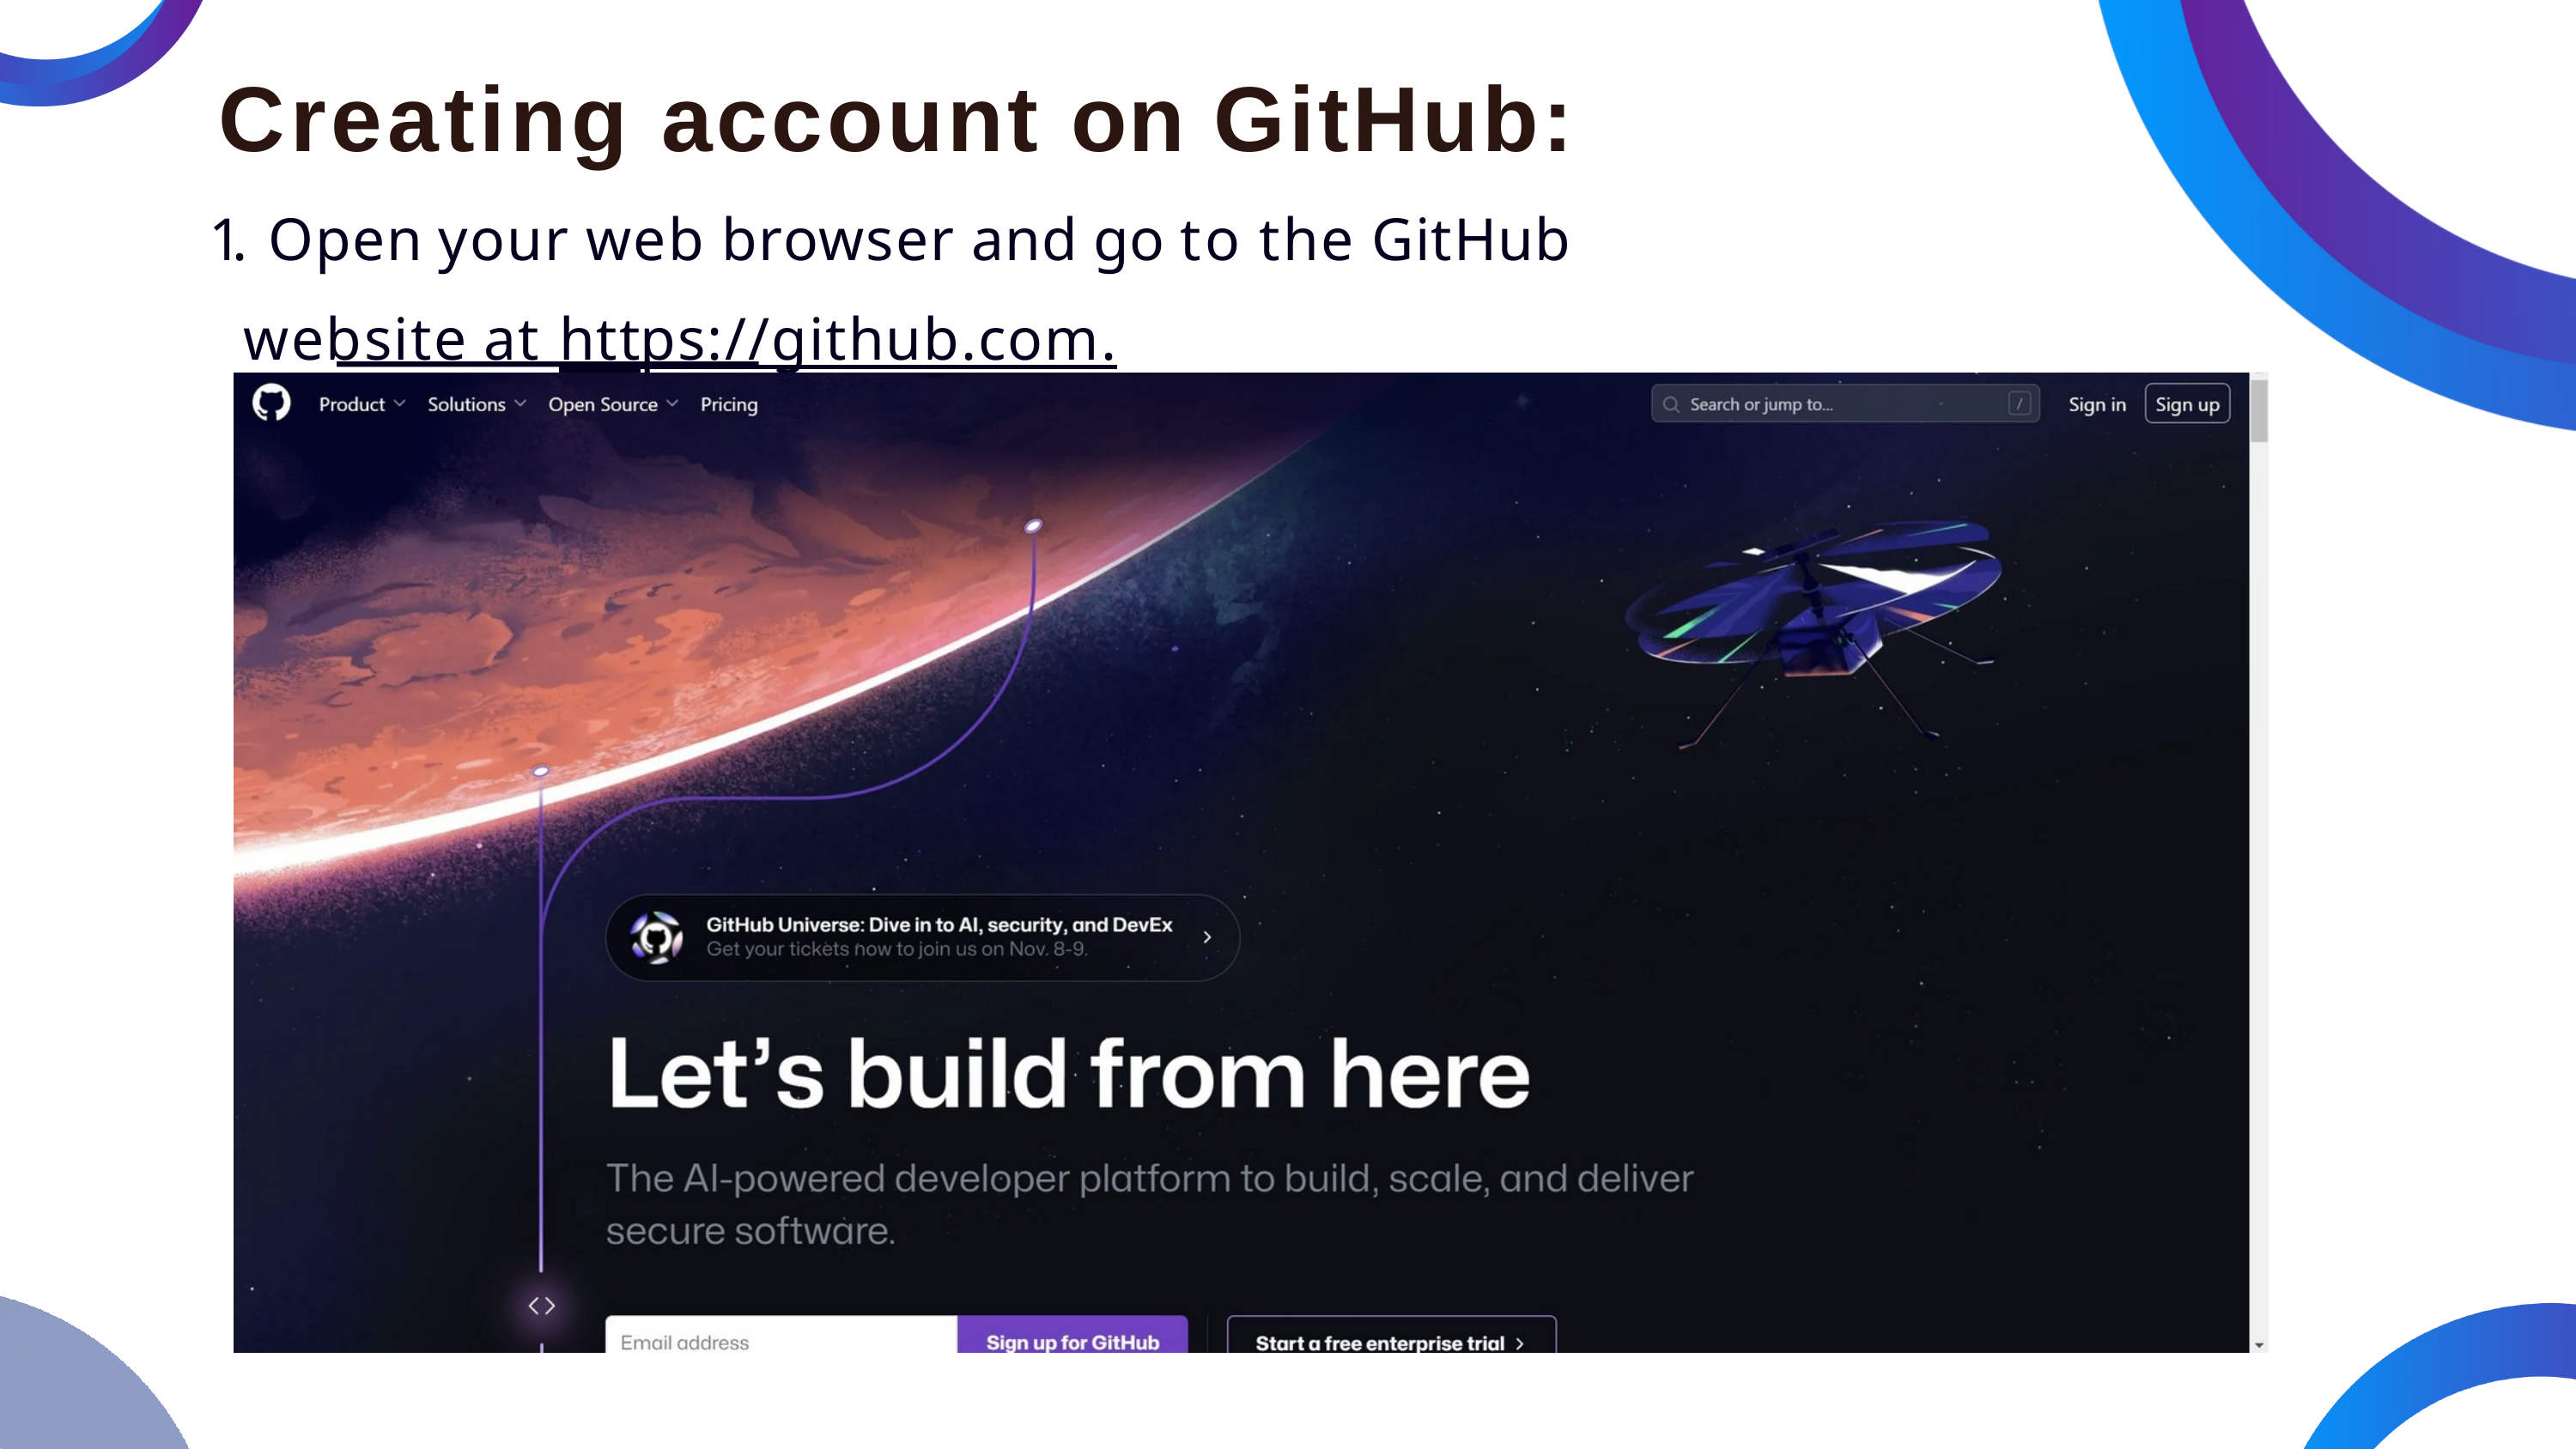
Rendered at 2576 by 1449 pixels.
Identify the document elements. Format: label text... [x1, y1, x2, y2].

title Creating account on GitHub: [216, 57, 1589, 173]
text_box 1. Open your web browser and go to the GitHub website at https://github.com. [207, 173, 1788, 382]
picture [0, 1296, 189, 1449]
picture [234, 0, 2576, 1449]
picture [0, 0, 219, 106]
